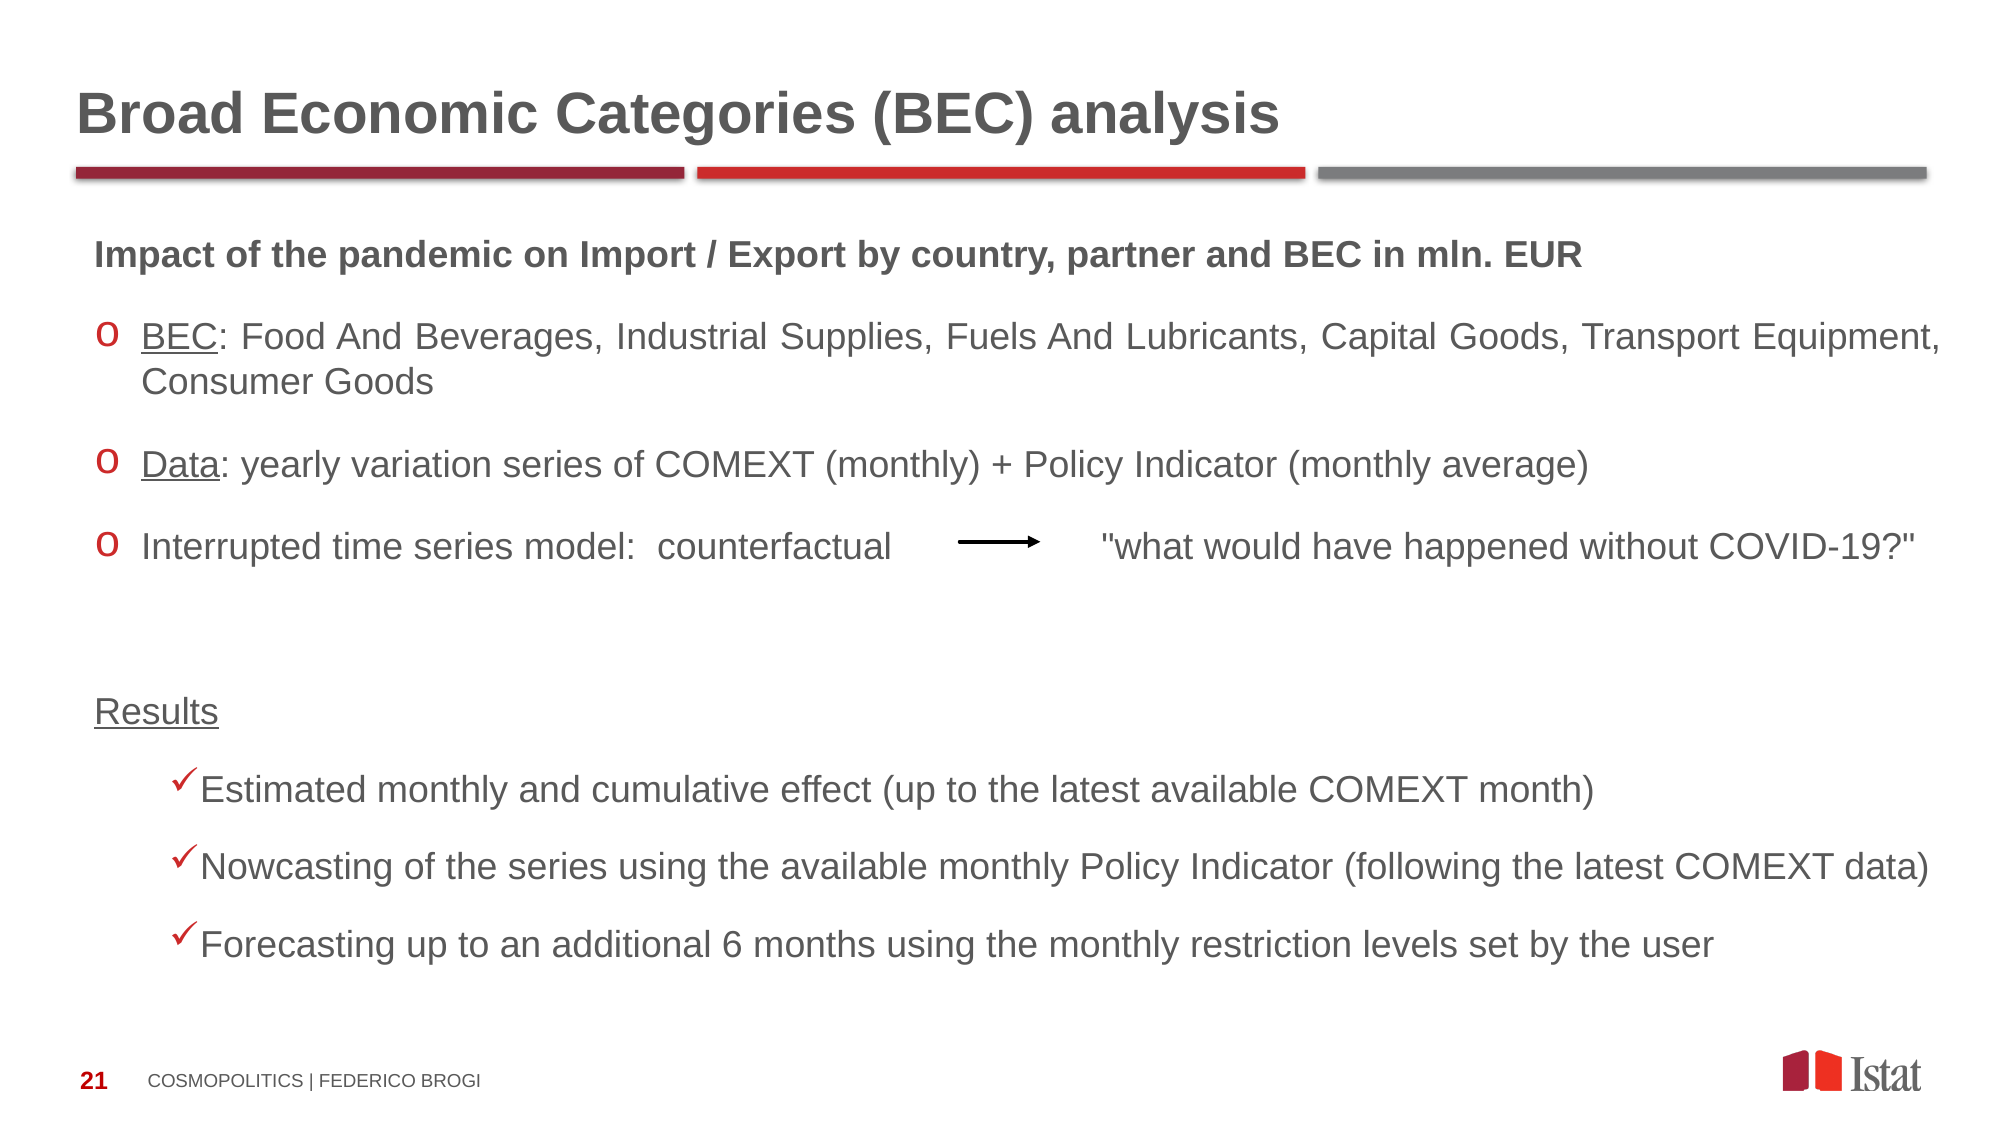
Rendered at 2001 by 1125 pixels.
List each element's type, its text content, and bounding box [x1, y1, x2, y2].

footer COSMOPOLITICS | FEDERICO BROGI [147, 1048, 1730, 1092]
slide_number 21 [53, 1049, 136, 1110]
title Broad Economic Categories (BEC) analysis [76, 82, 1926, 146]
